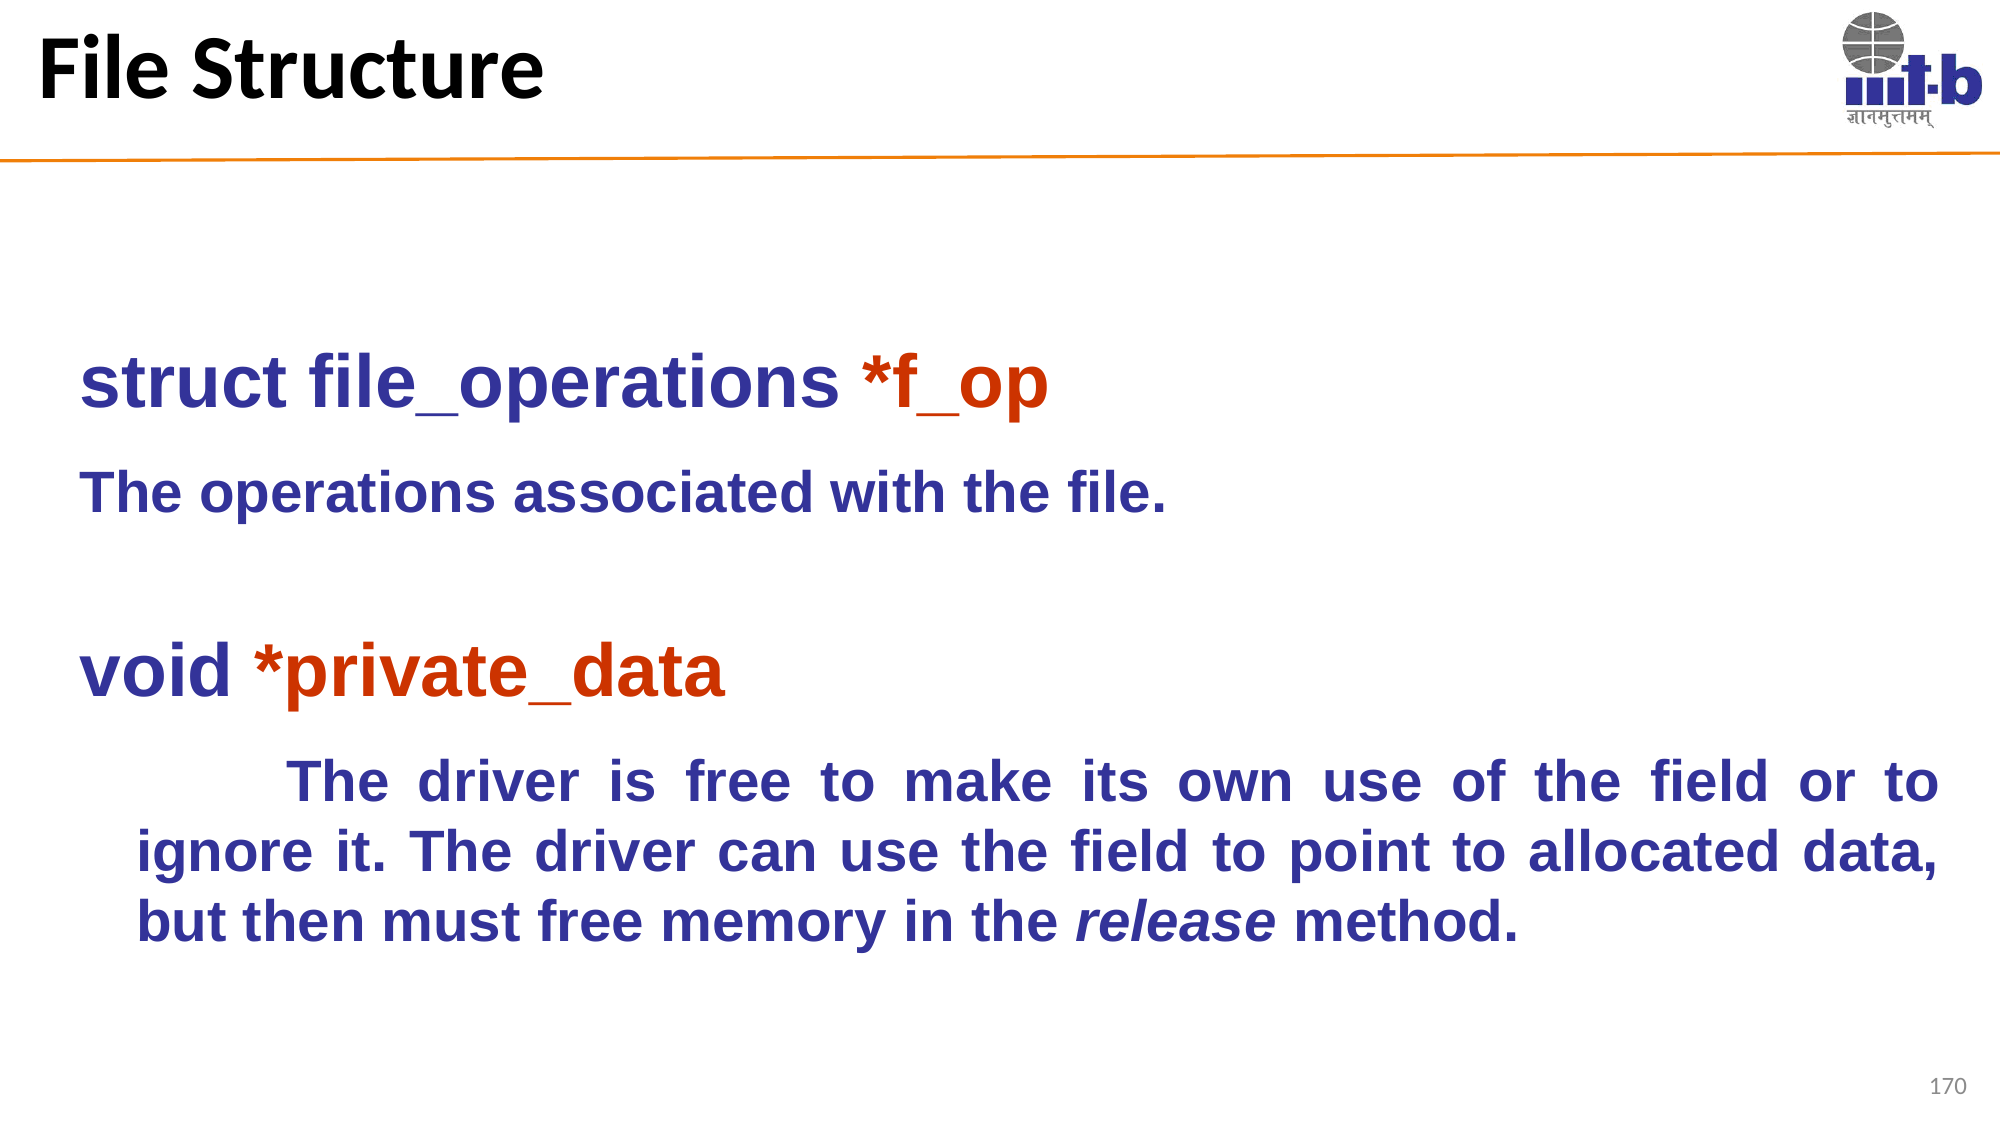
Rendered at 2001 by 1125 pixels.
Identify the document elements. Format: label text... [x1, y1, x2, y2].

picture [1957, 8, 1983, 130]
slide_number 170 [1532, 1054, 1983, 1115]
text_box struct file_operations *f_op The operations associated with the file. void *private_data The driver is free to make its own use of the field or to ignore it. The driver can use the field to point to allocated data, but then must free memory in the release method. [64, 325, 1957, 961]
title File Structure [23, 7, 1957, 132]
